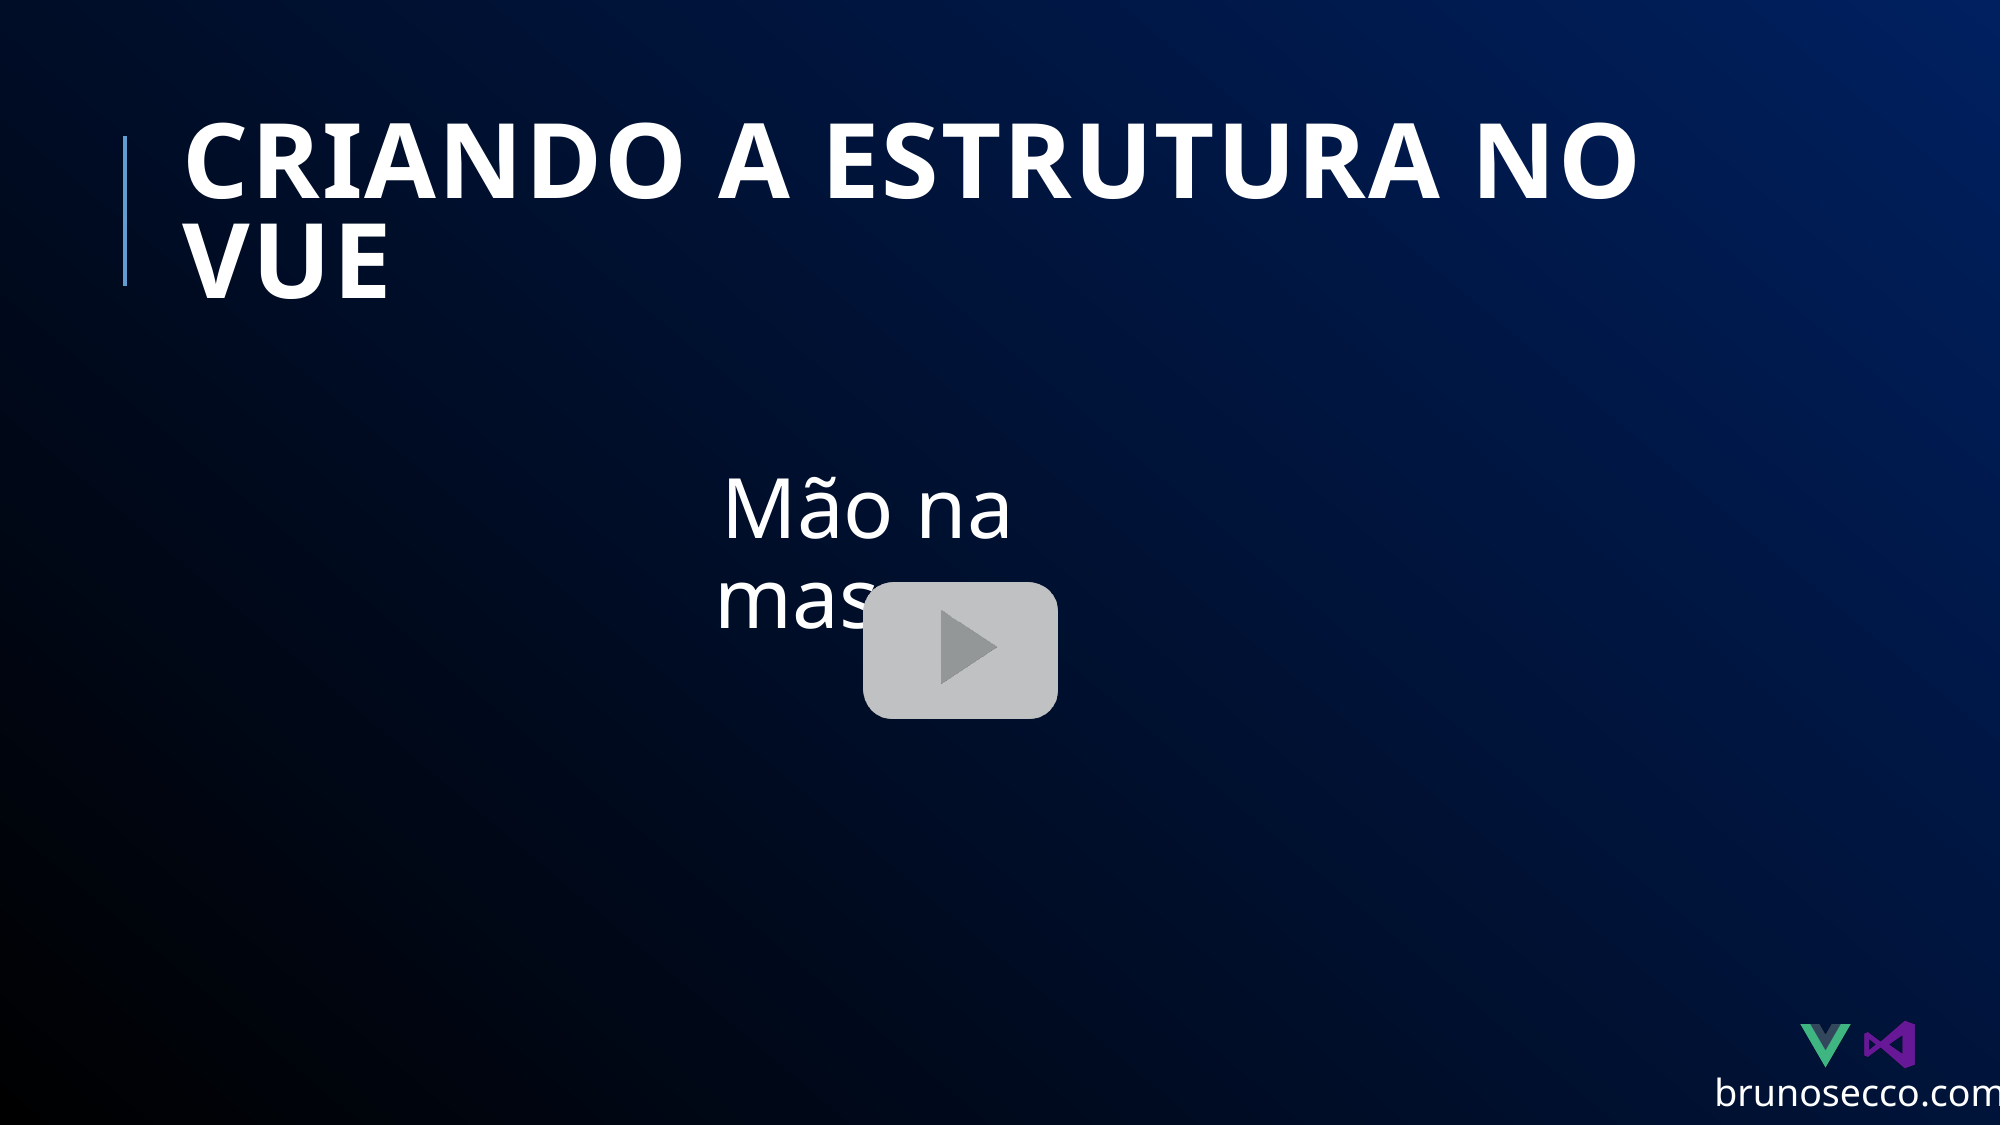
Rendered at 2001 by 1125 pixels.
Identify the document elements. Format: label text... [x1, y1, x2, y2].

title CRIANDO A ESTRUTURA NO VUE [168, 96, 1763, 342]
picture [863, 582, 1058, 719]
list Mão na massa [692, 459, 1229, 642]
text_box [1728, 1014, 1992, 1123]
